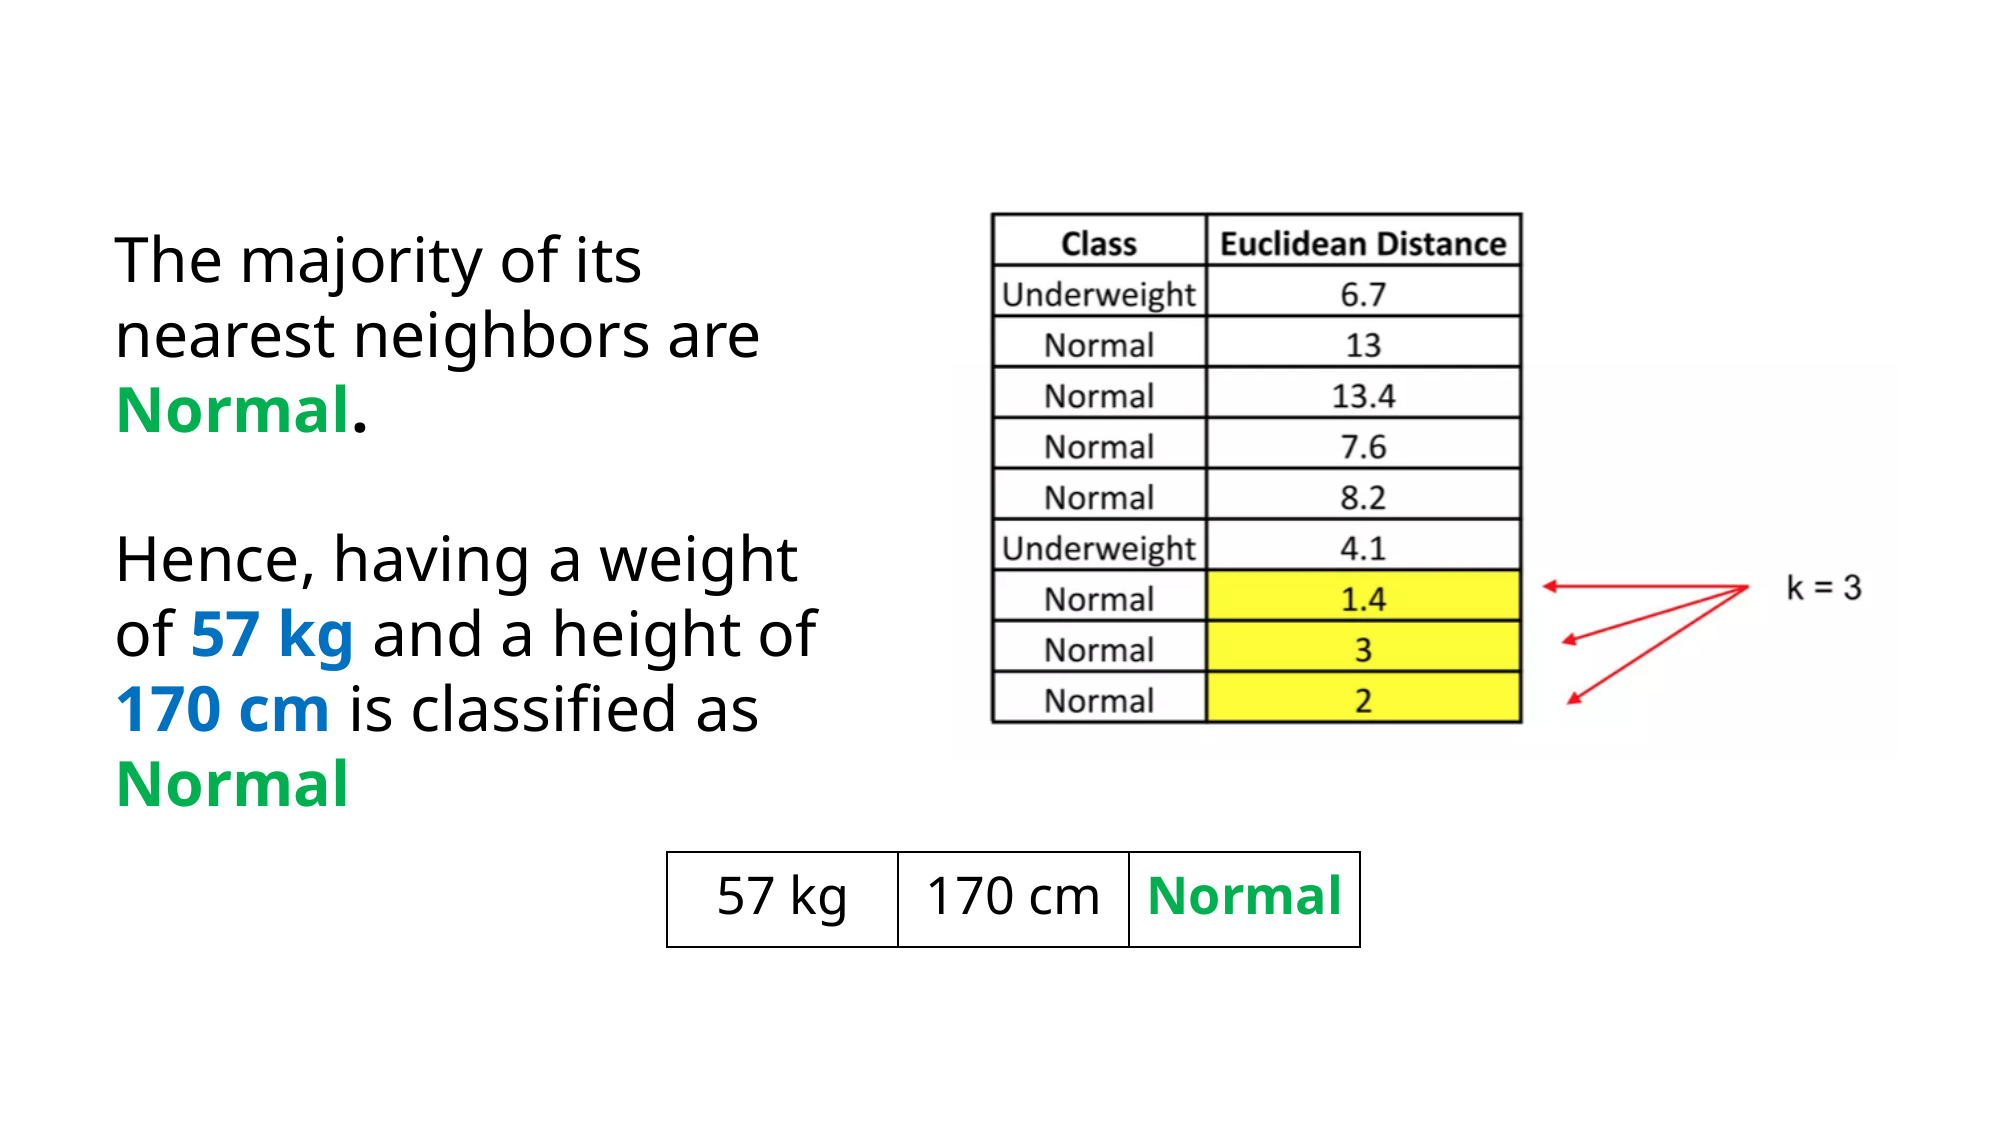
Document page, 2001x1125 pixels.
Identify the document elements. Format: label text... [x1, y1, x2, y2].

table_header 57 kg [668, 853, 897, 946]
text_box The majority of its nearest neighbors are Normal. Hence, having a weight of 57 kg and a height of 170 cm is classified as Normal [99, 212, 862, 827]
table_header 170 cm [899, 853, 1128, 946]
table_header Normal [1130, 853, 1359, 946]
picture [950, 176, 1901, 759]
